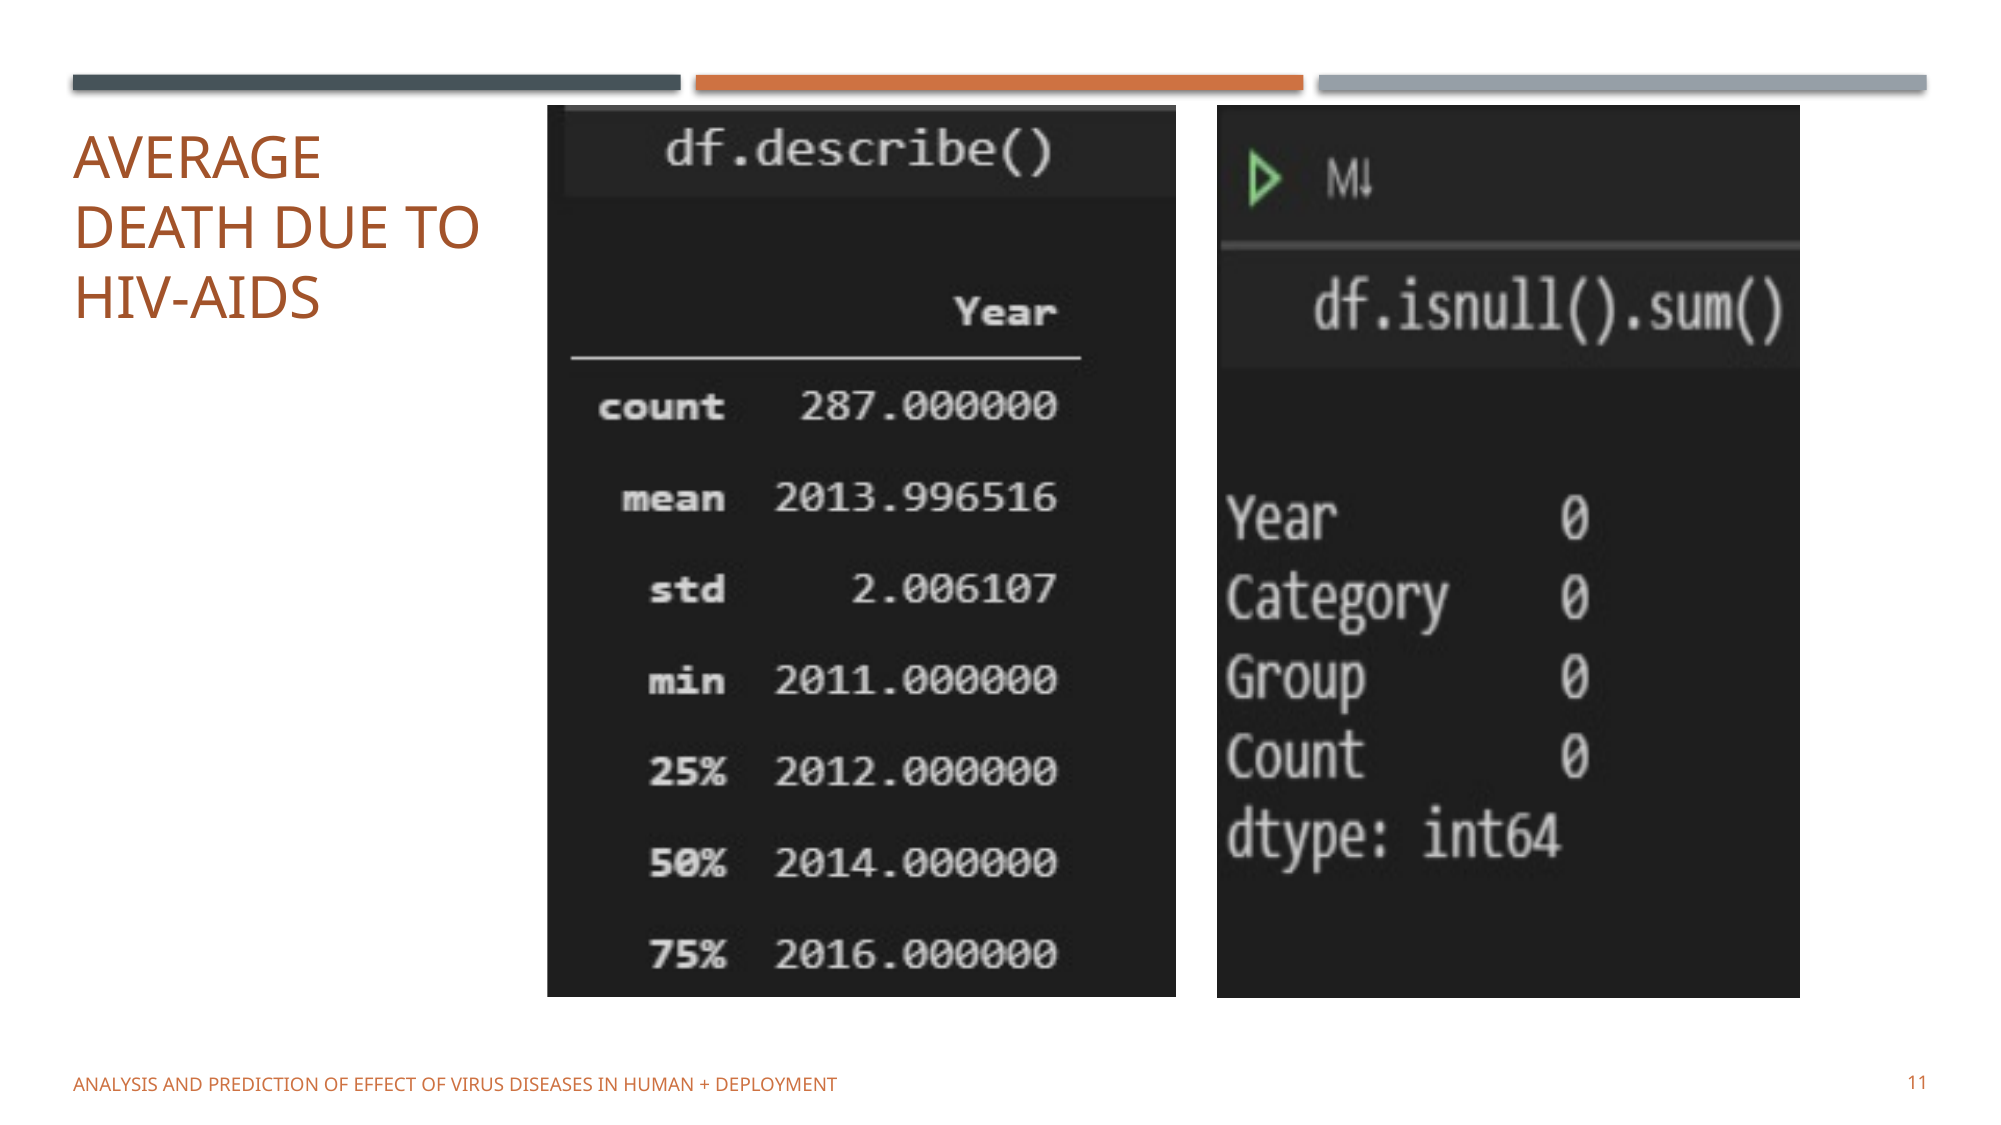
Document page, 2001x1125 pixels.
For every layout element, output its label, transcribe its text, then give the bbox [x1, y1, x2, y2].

title Average Death due to Hiv-Aids [58, 75, 509, 338]
picture [546, 104, 1177, 997]
picture [1216, 104, 1801, 999]
footer Analysis and prediction of effect of virus diseases in human + deployment [58, 1053, 1177, 1114]
slide_number 11 [1770, 1053, 1944, 1114]
